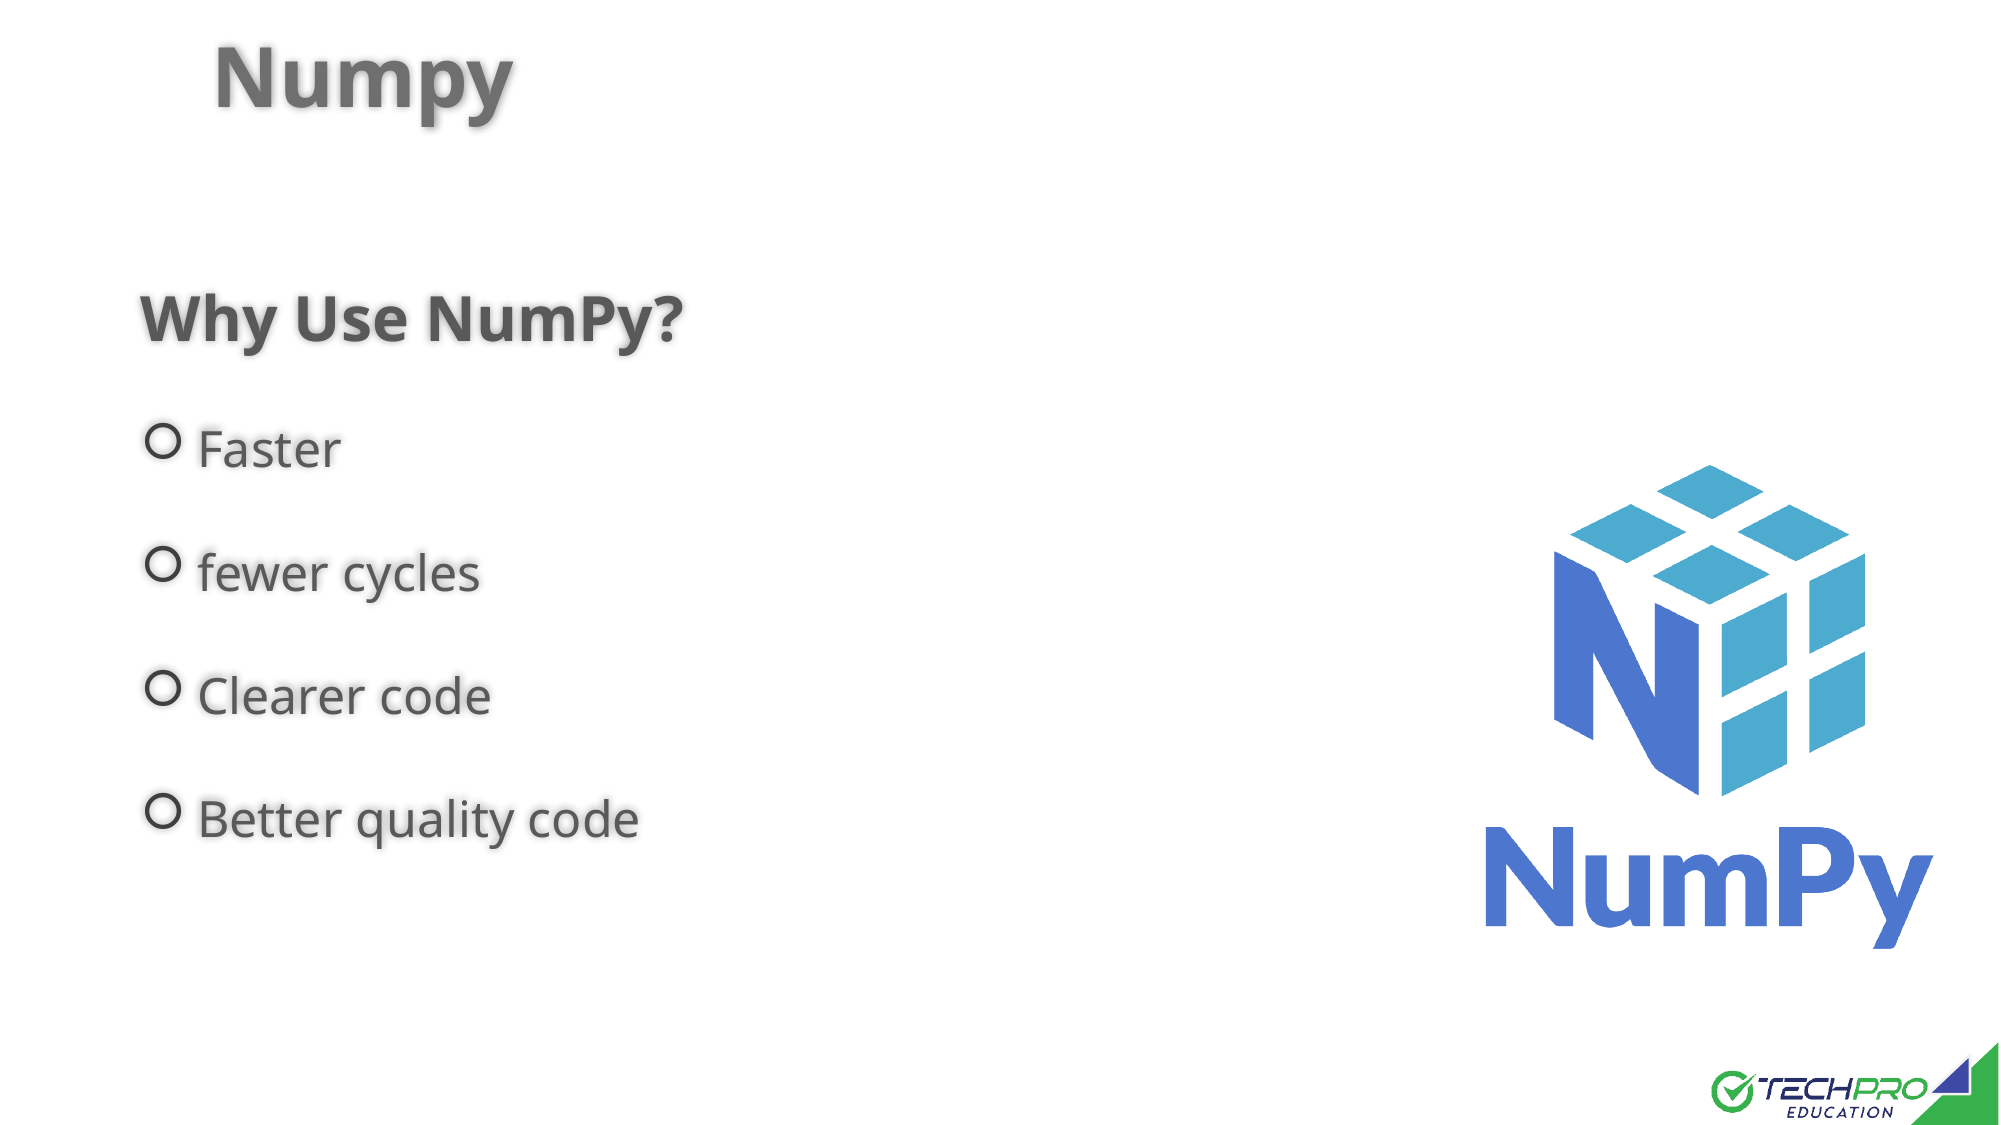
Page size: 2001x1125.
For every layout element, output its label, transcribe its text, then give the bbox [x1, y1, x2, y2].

list Why Use NumPy? Faster fewer cycles Clearer code Better quality code [125, 208, 1272, 882]
picture [1710, 1047, 1929, 1125]
picture [1420, 420, 1999, 999]
list Numpy [196, 13, 1911, 136]
